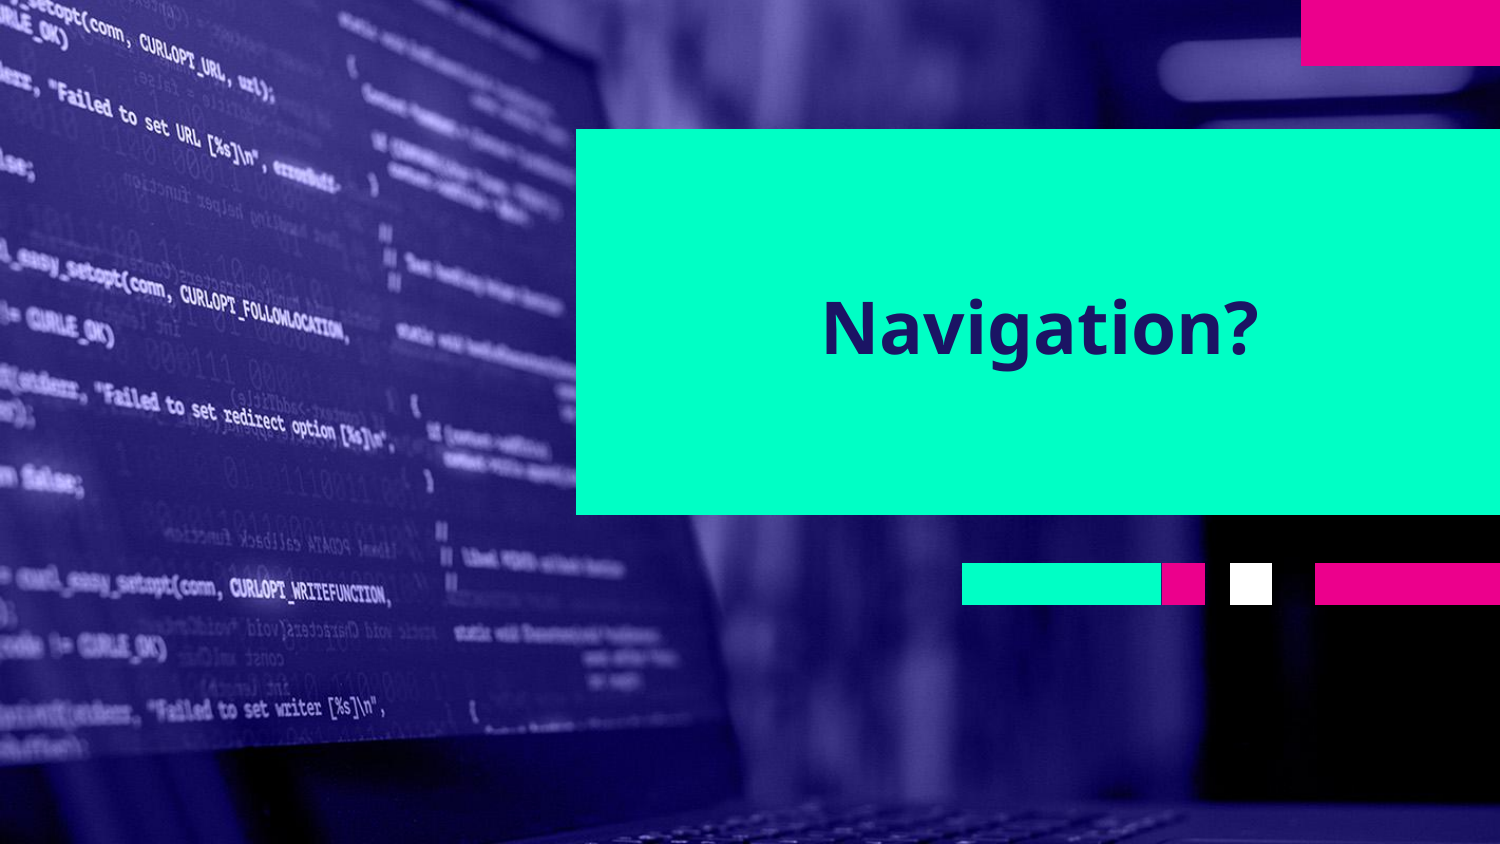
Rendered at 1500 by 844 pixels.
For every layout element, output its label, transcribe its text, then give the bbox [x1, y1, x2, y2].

title Navigation? [596, 166, 1484, 485]
picture [0, 0, 1500, 844]
